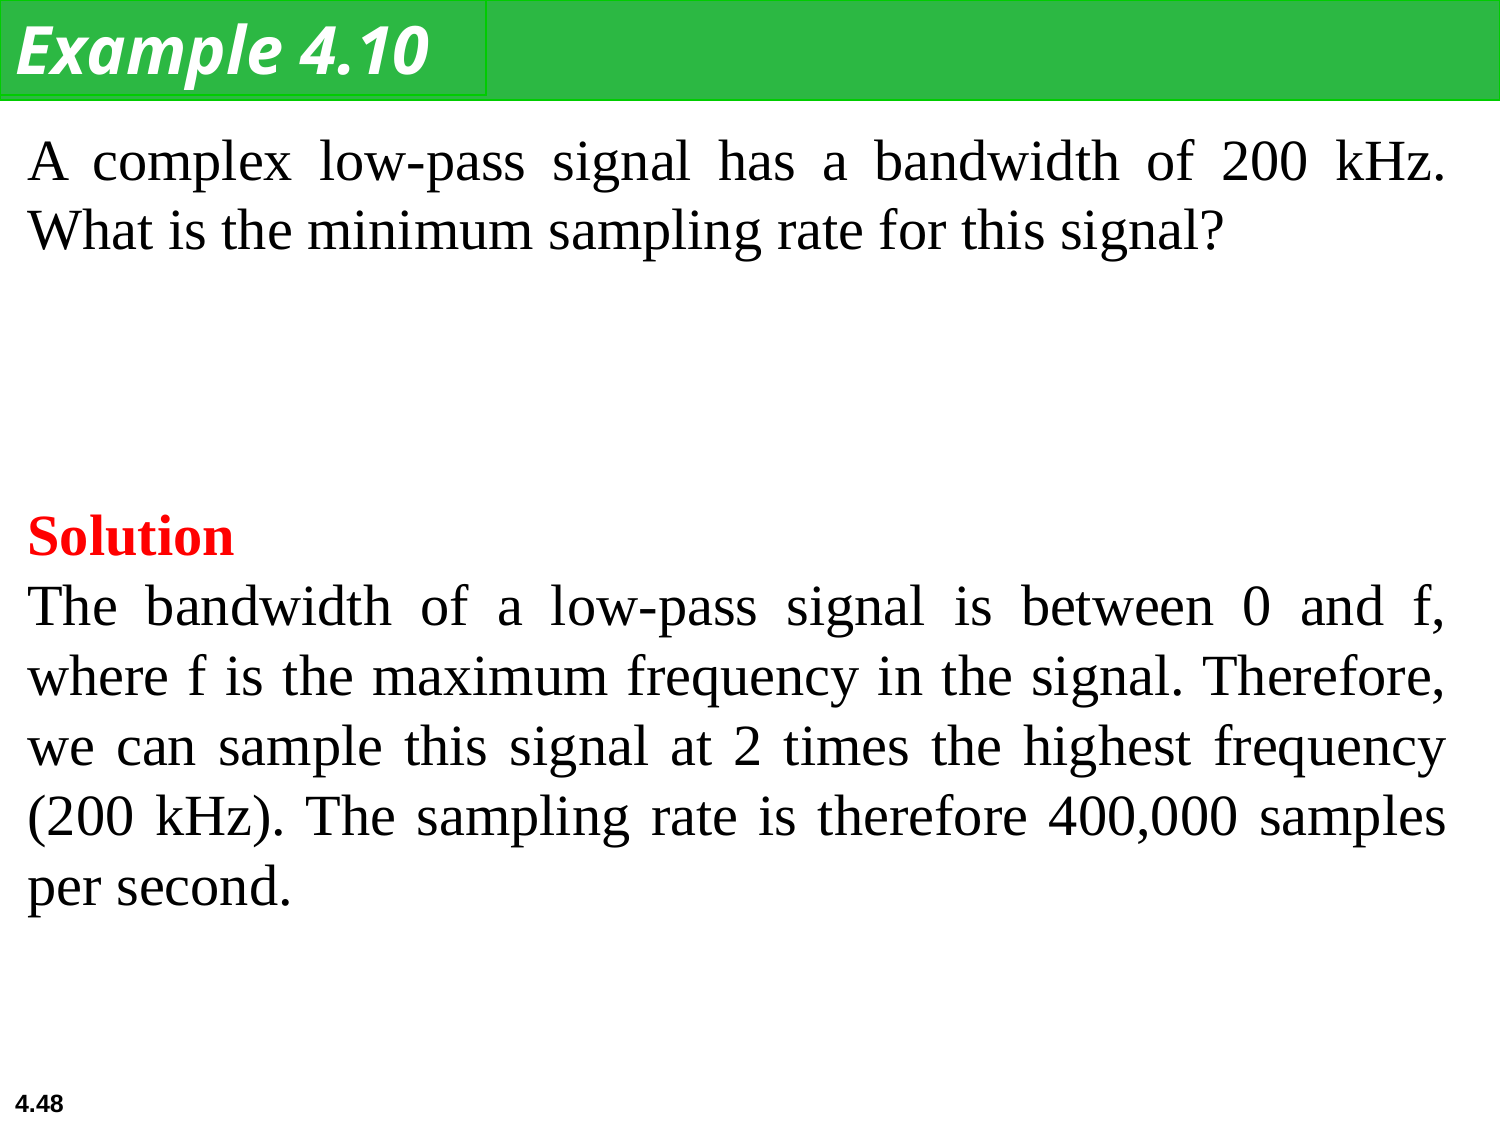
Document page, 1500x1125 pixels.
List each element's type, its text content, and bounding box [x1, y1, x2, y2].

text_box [0, 0, 1500, 101]
text_box Solution The bandwidth of a low-pass signal is between 0 and f, where f is the maximum frequency in the signal. Therefore, we can sample this signal at 2 times the highest frequency (200 kHz). The sampling rate is therefore 400,000 samples per second. [12, 489, 1463, 925]
text_box 4.‹#› [0, 1049, 313, 1125]
text_box A complex low-pass signal has a bandwidth of 200 kHz. What is the minimum sampling rate for this signal? [12, 114, 1463, 270]
